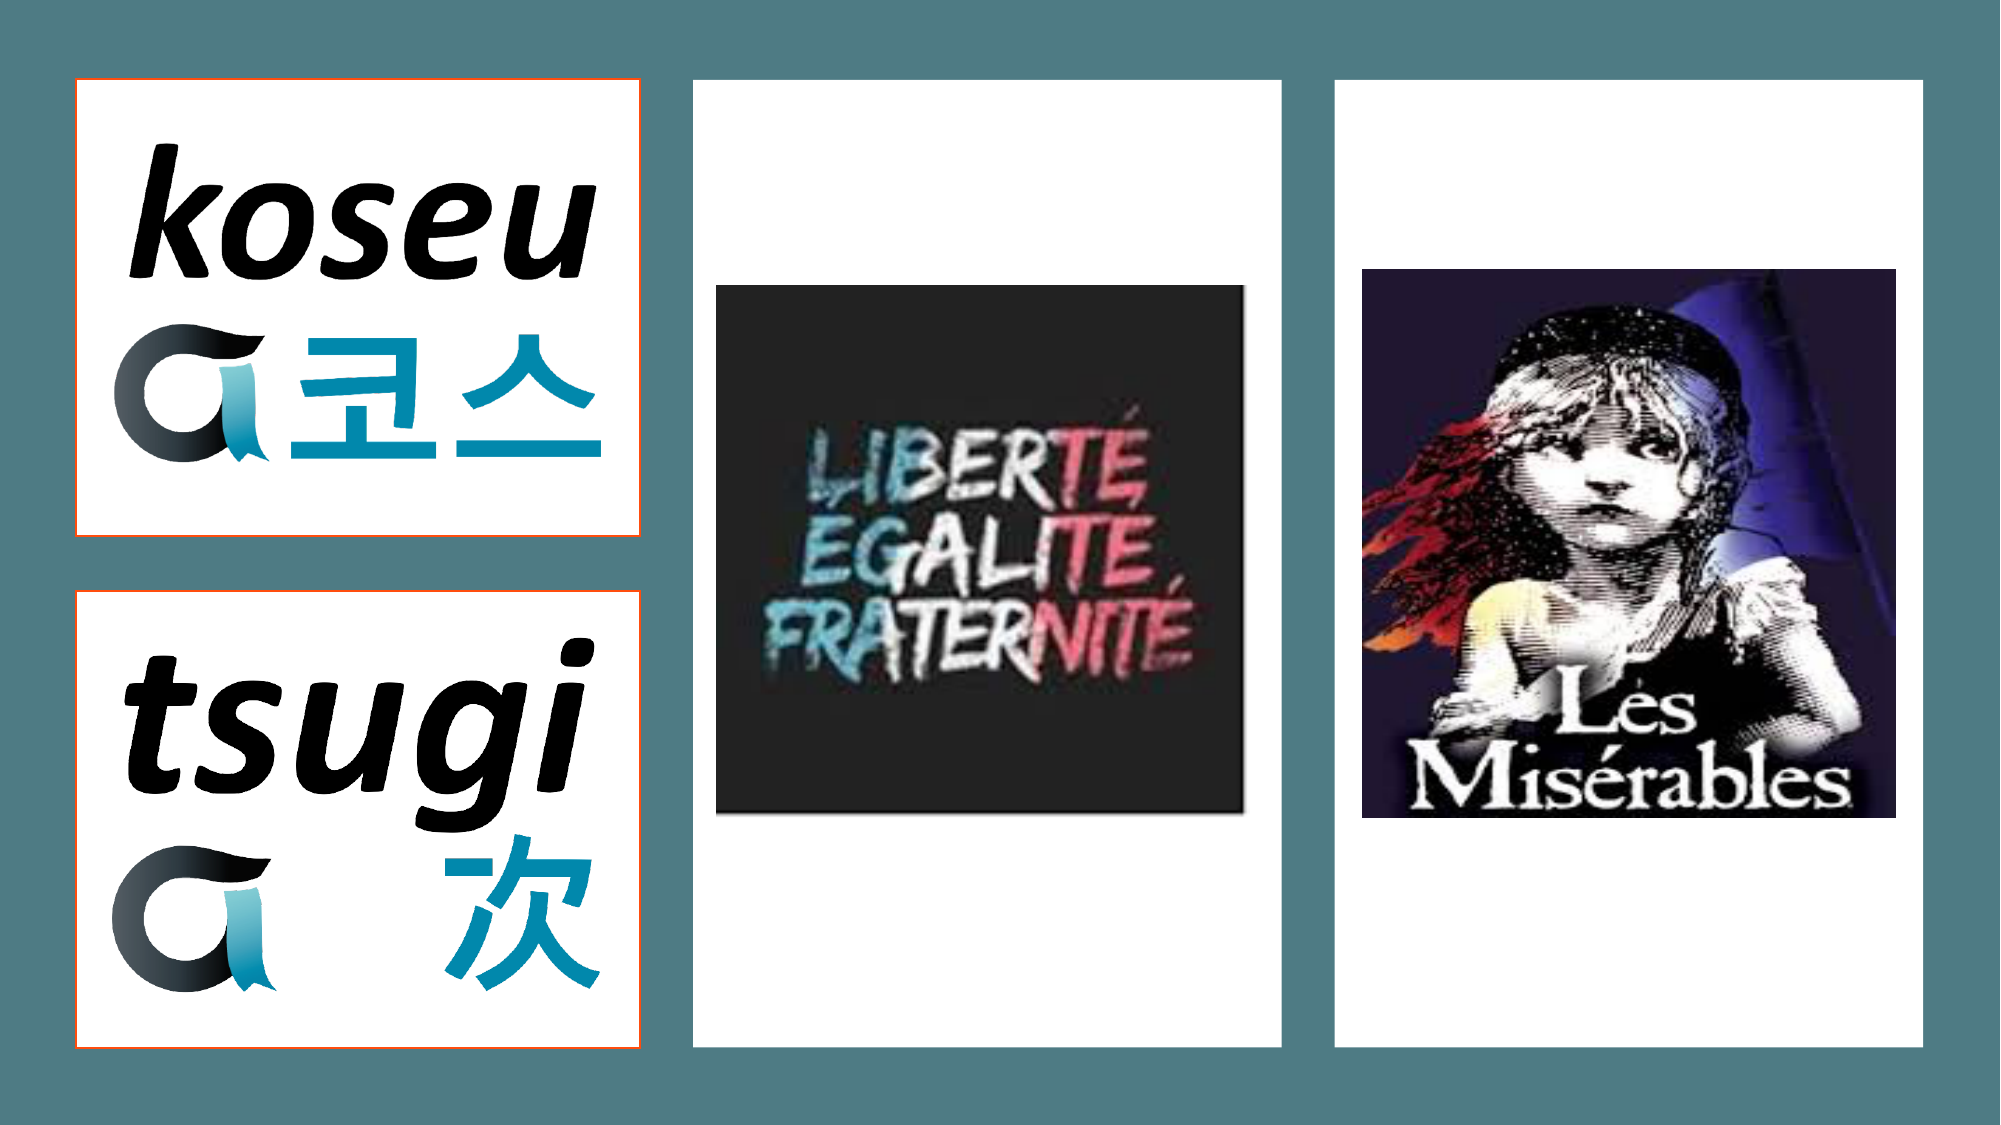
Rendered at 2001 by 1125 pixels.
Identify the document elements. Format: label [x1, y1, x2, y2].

text_box [75, 78, 641, 537]
text_box [75, 590, 641, 1049]
picture [102, 636, 612, 999]
text_box [1334, 79, 1924, 1048]
text_box [0, 0, 2000, 1125]
picture [102, 111, 615, 506]
picture [1361, 269, 1896, 818]
picture [716, 285, 1250, 820]
text_box [692, 79, 1283, 1048]
